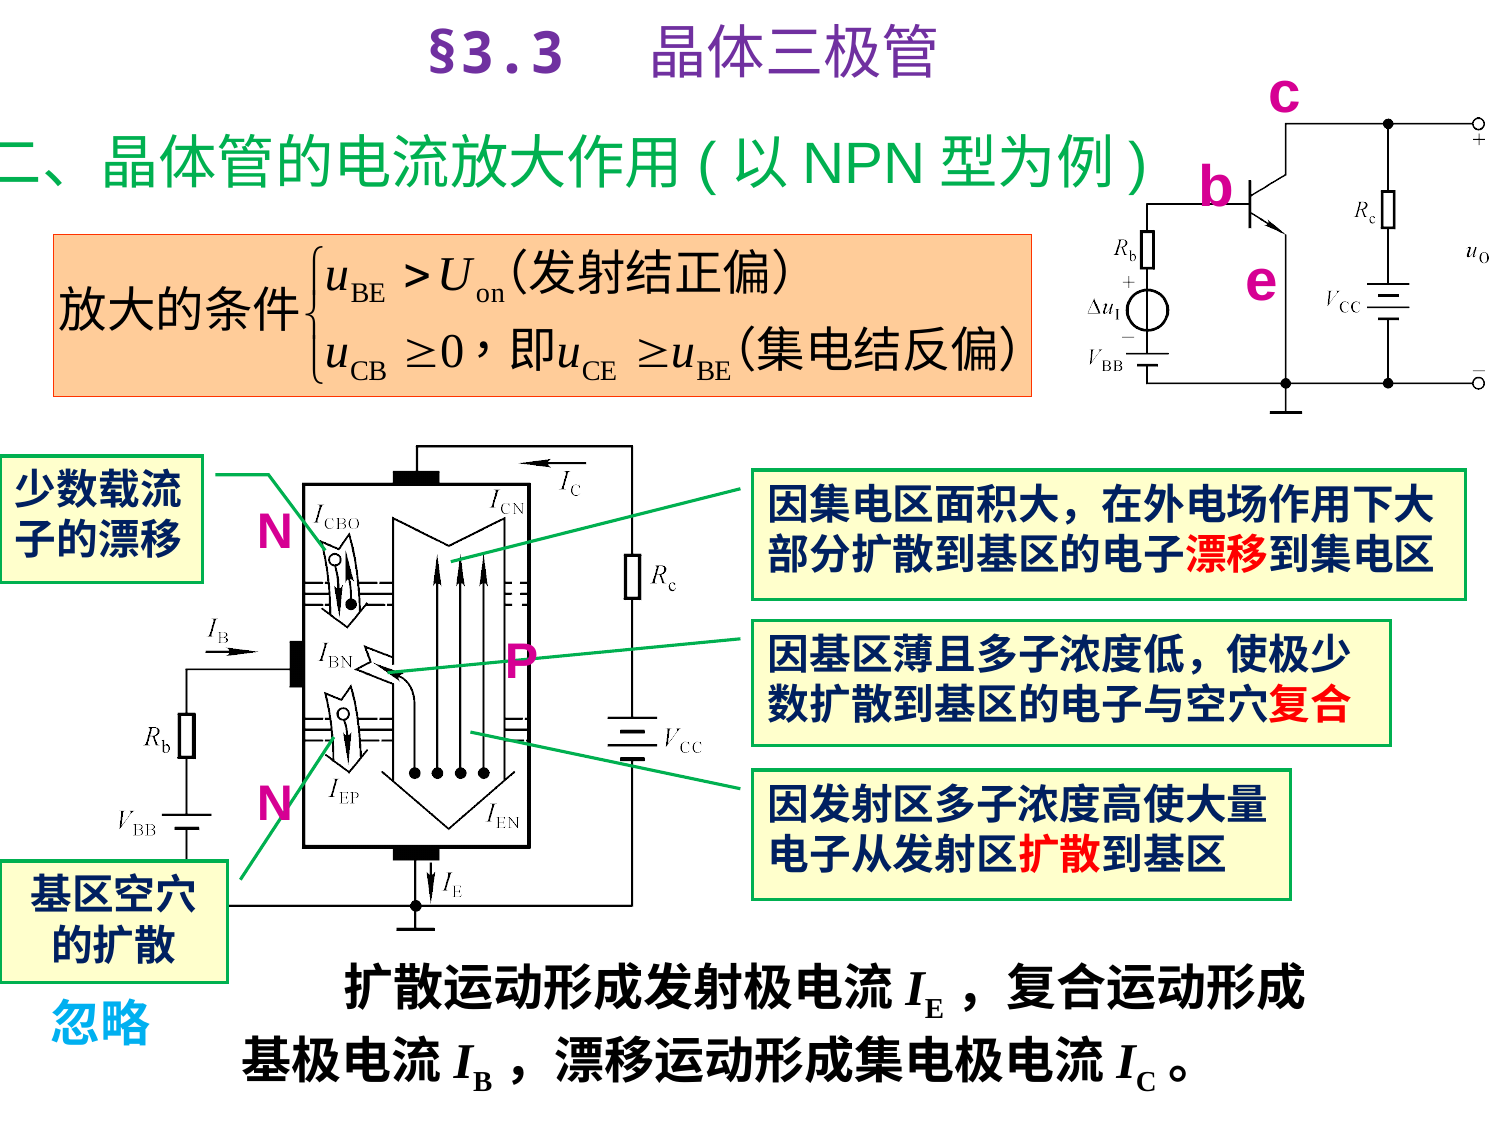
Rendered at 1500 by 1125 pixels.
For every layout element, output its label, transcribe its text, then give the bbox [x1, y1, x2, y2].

text_box 基区空穴的扩散 [0, 860, 228, 983]
picture [115, 432, 716, 940]
text_box 因集电区面积大，在外电场作用下大部分扩散到基区的电子漂移到集电区 [752, 470, 1466, 600]
text_box 因基区薄且多子浓度低，使极少数扩散到基区的电子与空穴复合 [752, 620, 1391, 746]
text_box c [1253, 46, 1397, 103]
text_box 忽略 [35, 984, 211, 1060]
text_box 因发射区多子浓度高使大量电子从发射区扩散到基区 [752, 770, 1291, 900]
picture [1074, 105, 1500, 425]
title 二、晶体管的电流放大作用(以NPN型为例) [0, 83, 1199, 237]
text_box §3.3 晶体三极管 [0, 0, 1365, 100]
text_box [52, 234, 1032, 397]
text_box 扩散运动形成发射极电流IE，复合运动形成 基极电流IB，漂移运动形成集电极电流IC。 [226, 948, 1437, 1105]
text_box 少数载流子的漂移 [0, 455, 110, 583]
